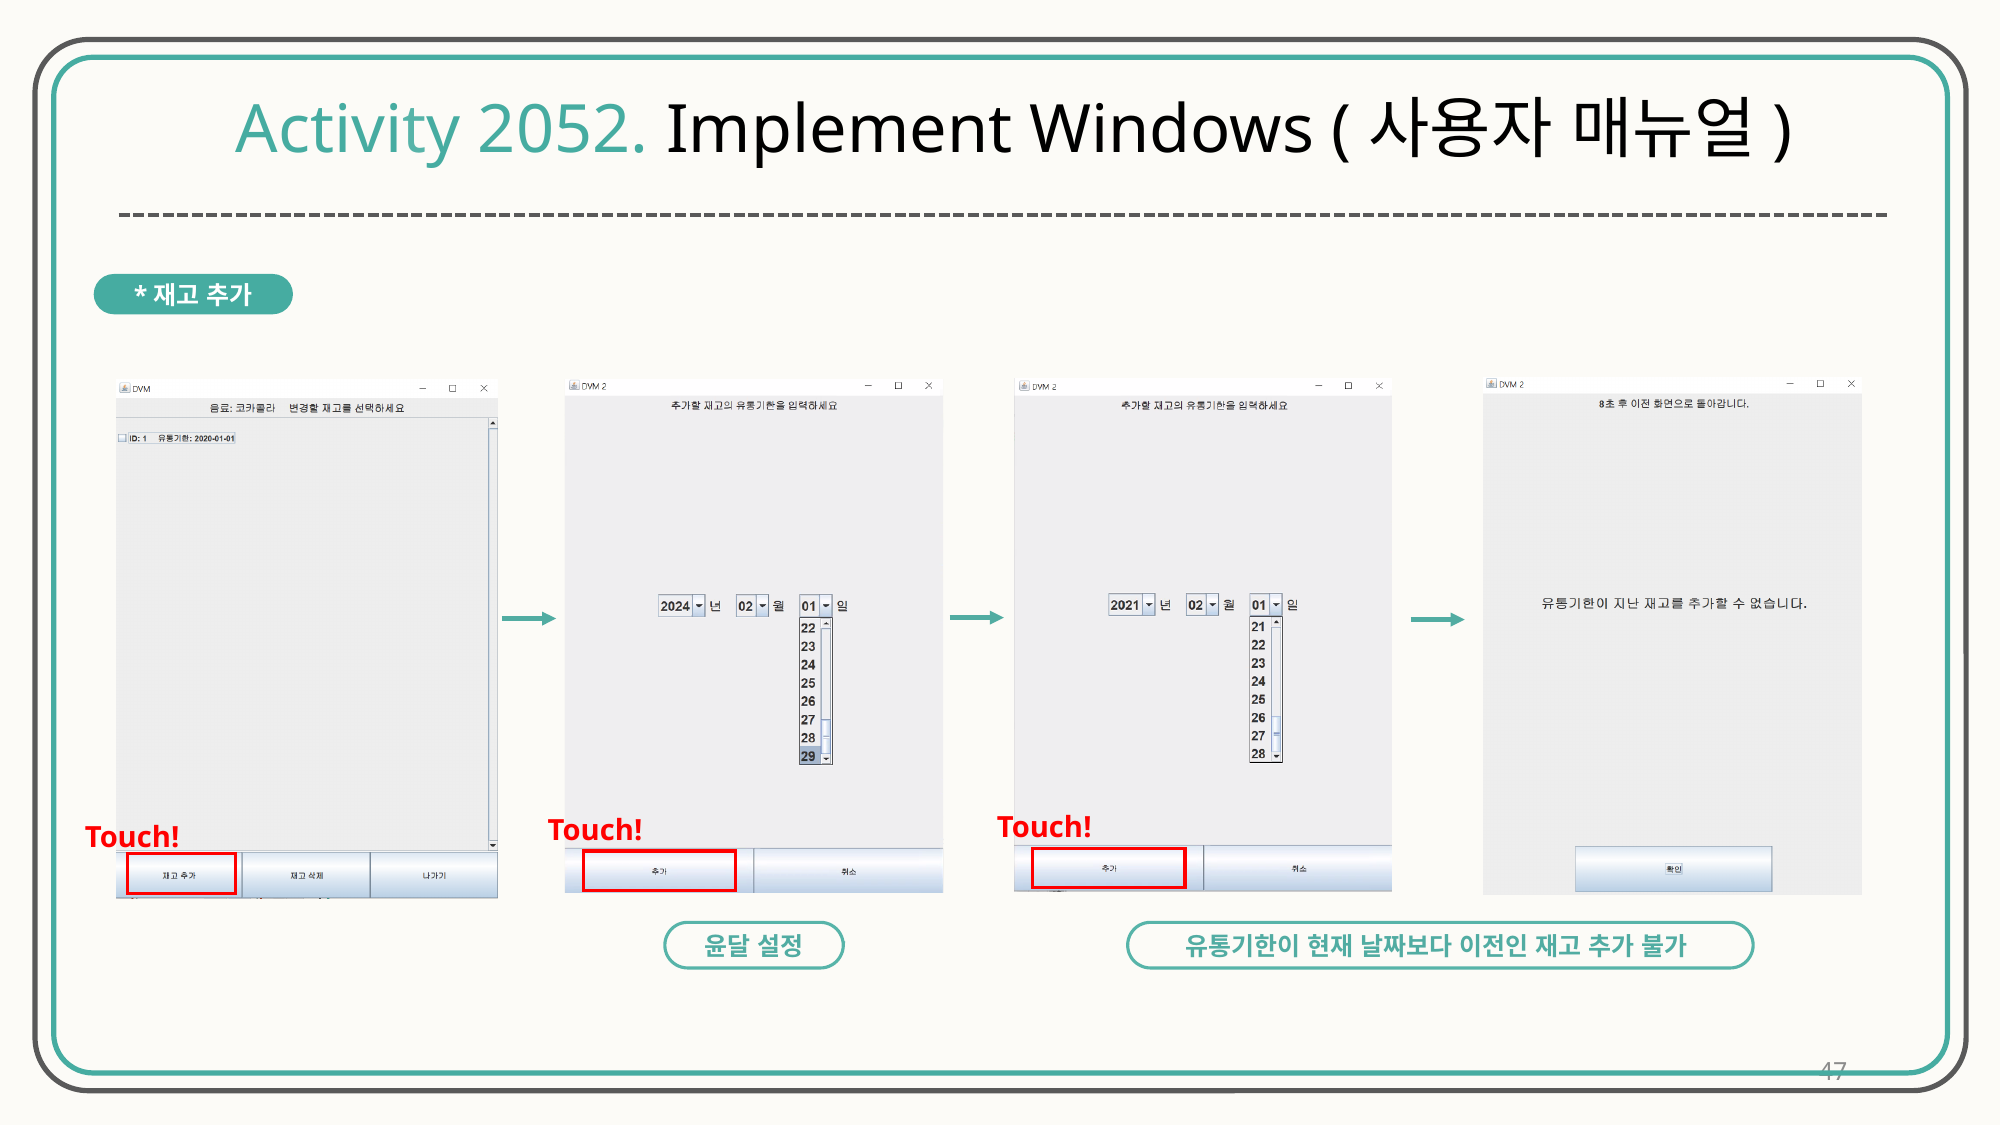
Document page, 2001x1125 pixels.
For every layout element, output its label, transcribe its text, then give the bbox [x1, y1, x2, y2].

slide_number 47 [1412, 1042, 1863, 1103]
text_box 윤달 설정 [663, 921, 845, 970]
picture [564, 379, 944, 893]
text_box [71, 810, 236, 894]
picture [116, 379, 498, 899]
text_box 유통기한이 현재 날짜보다 이전인 재고 추가 불가 [1126, 921, 1755, 970]
picture [1483, 377, 1862, 895]
text_box *재고 추가 [92, 272, 295, 316]
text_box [533, 804, 736, 891]
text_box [982, 801, 1186, 888]
picture [1014, 378, 1392, 892]
text_box [33, 38, 1968, 1092]
